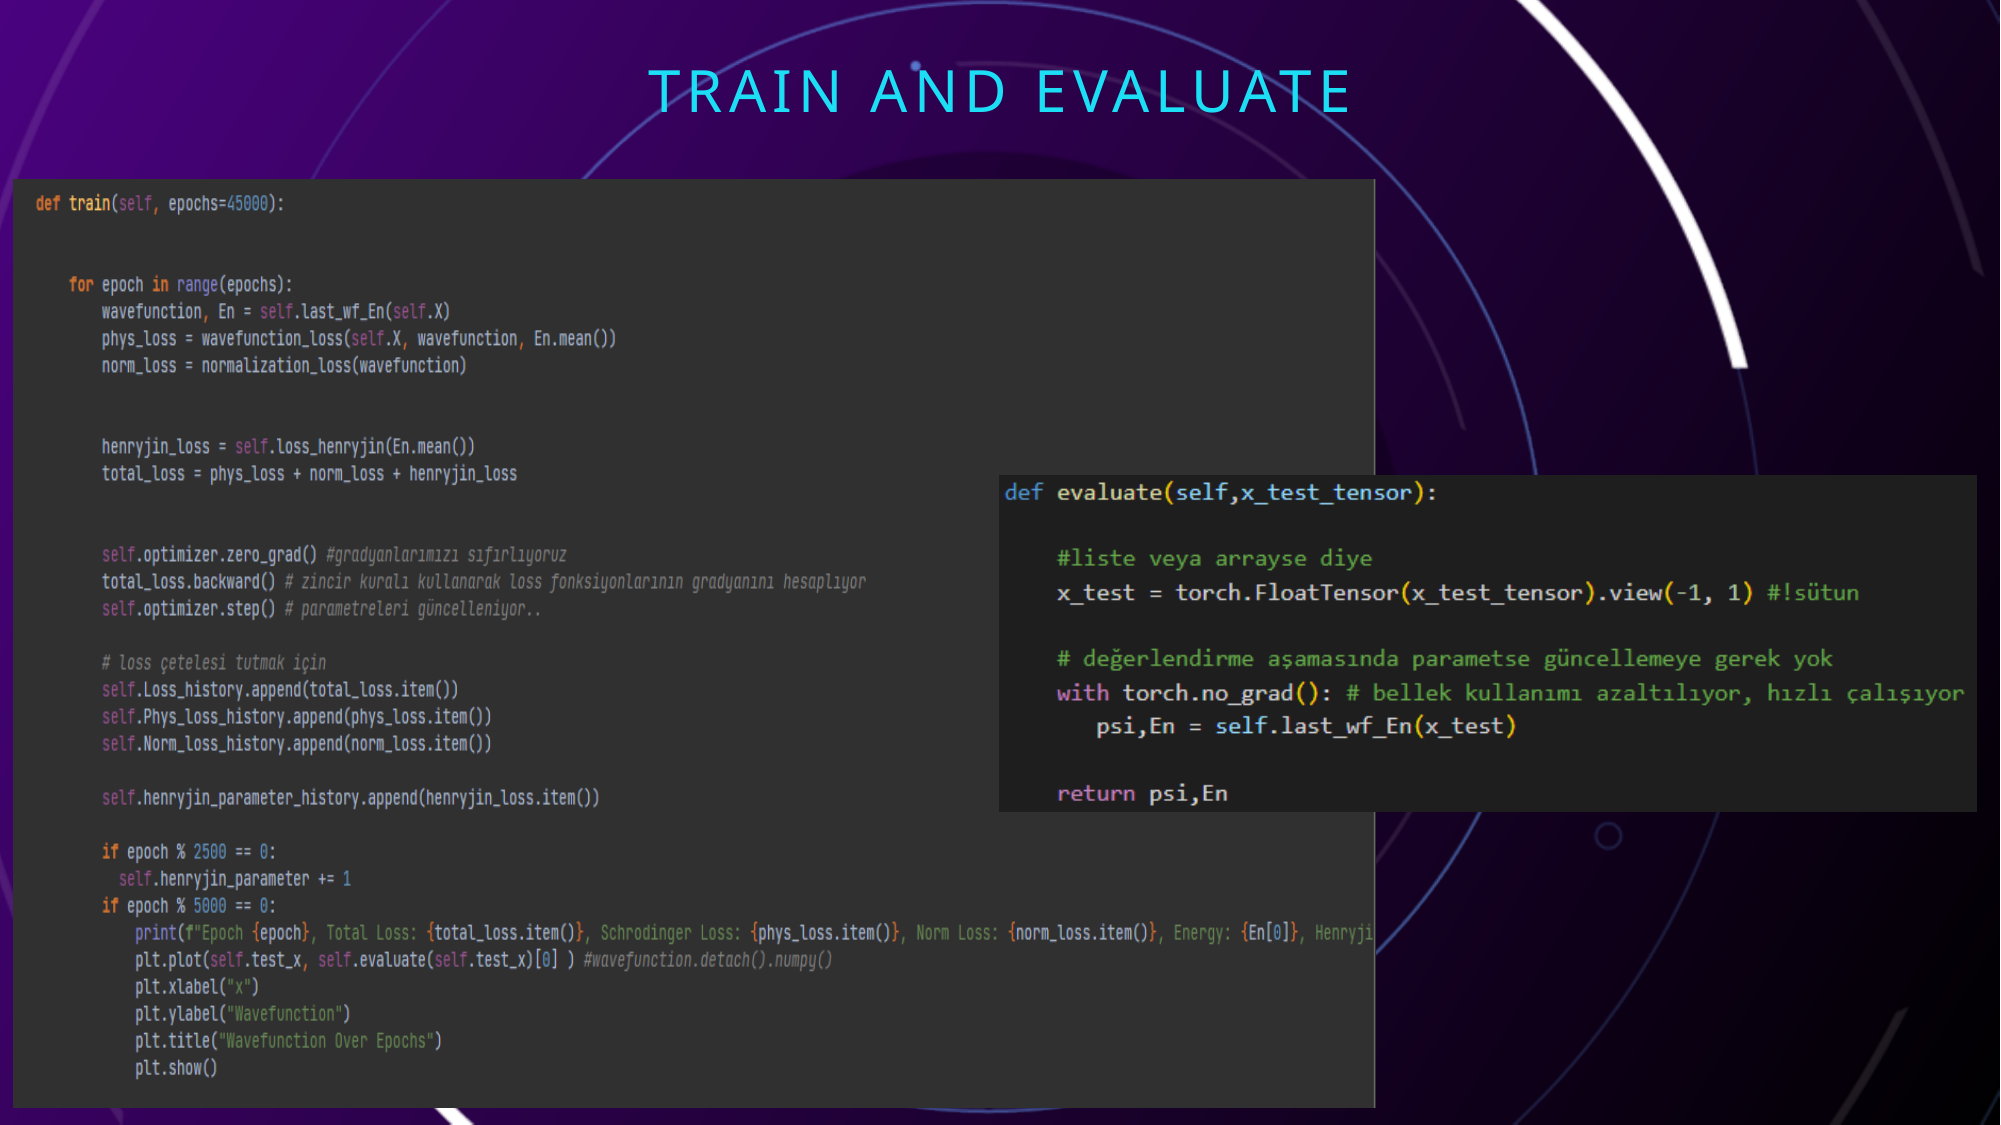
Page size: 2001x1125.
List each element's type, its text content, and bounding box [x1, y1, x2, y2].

picture [0, 179, 2000, 1125]
title Traın and evaluate [0, 0, 2000, 180]
